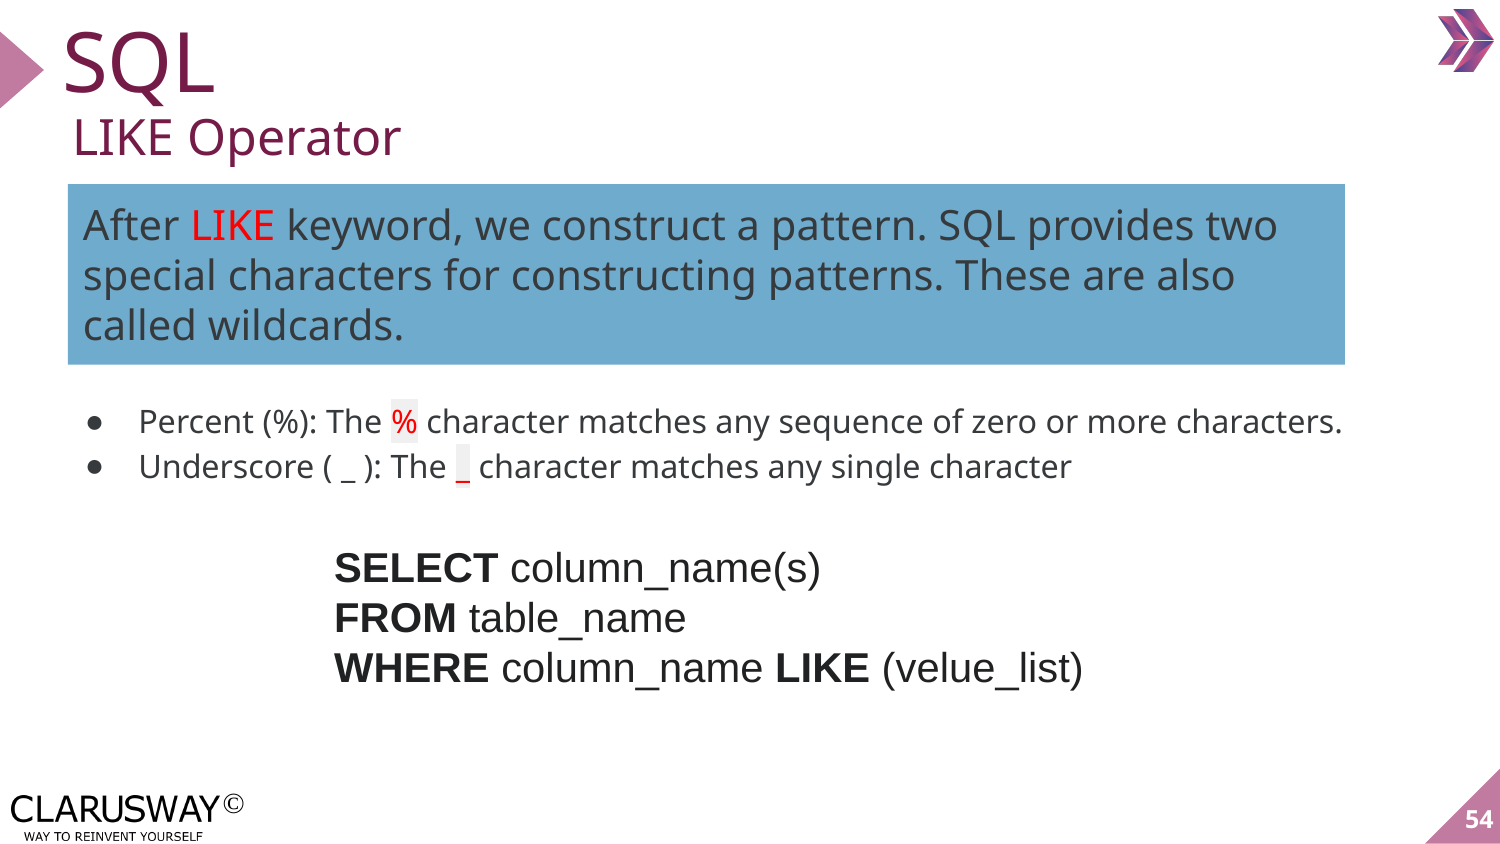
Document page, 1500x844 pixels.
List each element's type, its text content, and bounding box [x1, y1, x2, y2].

title SQL [62, 28, 988, 90]
picture [11, 795, 220, 841]
slide_number 54 [1418, 760, 1494, 838]
text_box After LIKE keyword, we construct a pattern. SQL provides two special characters for constructing patterns. These are also called wildcards. [67, 184, 1345, 365]
text_box Percent (%): The % character matches any sequence of zero or more characters. Underscore ( _ ): The _ character matches any single character [48, 380, 1365, 501]
text_box LIKE Operator [57, 90, 1151, 169]
text_box SELECT column_name(s) FROM table_name WHERE column_name LIKE (velue_list) [319, 526, 1181, 629]
picture [1438, 9, 1494, 72]
